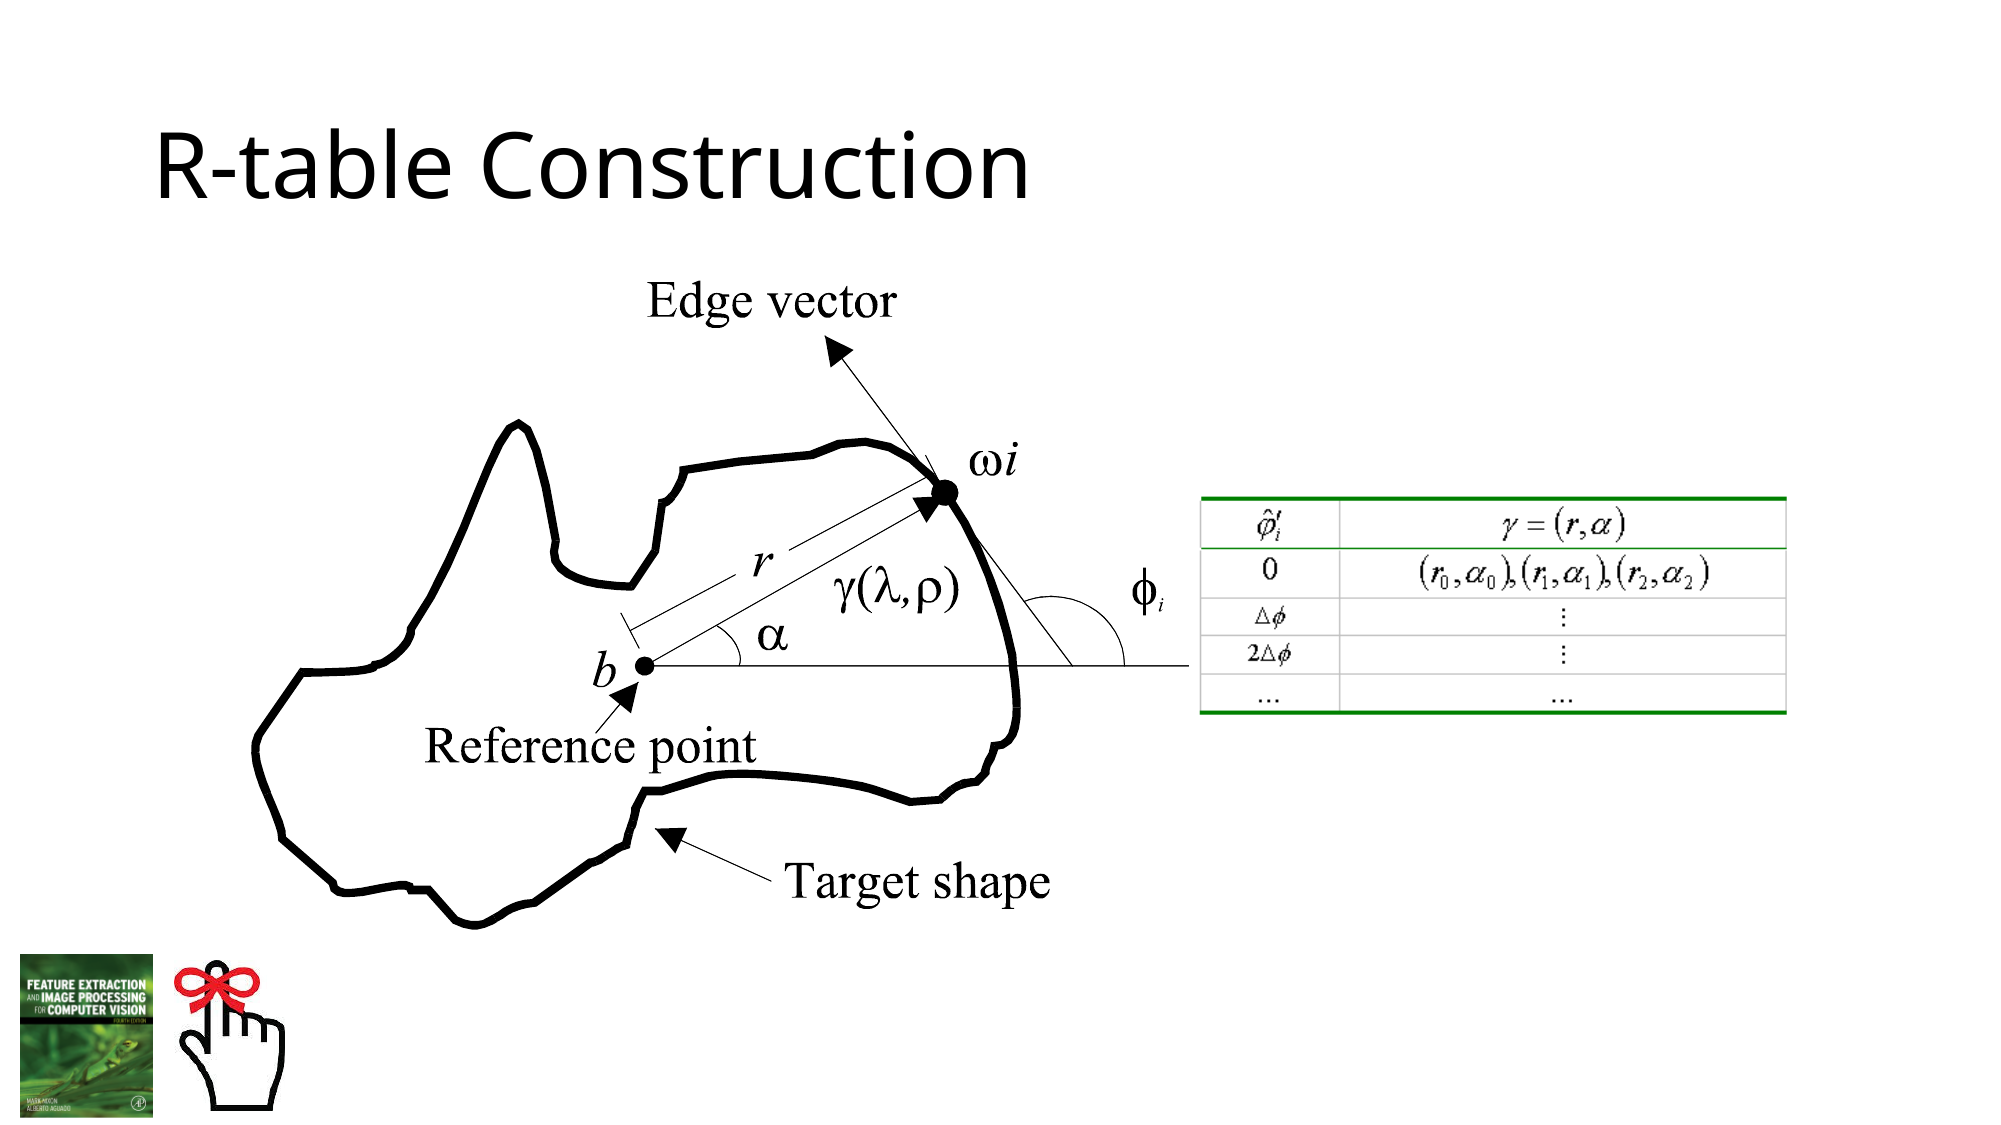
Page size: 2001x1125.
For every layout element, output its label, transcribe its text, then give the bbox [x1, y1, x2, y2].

picture [174, 960, 285, 1111]
picture [249, 278, 1798, 932]
title R-table Construction [137, 59, 1863, 278]
picture [20, 954, 153, 1118]
